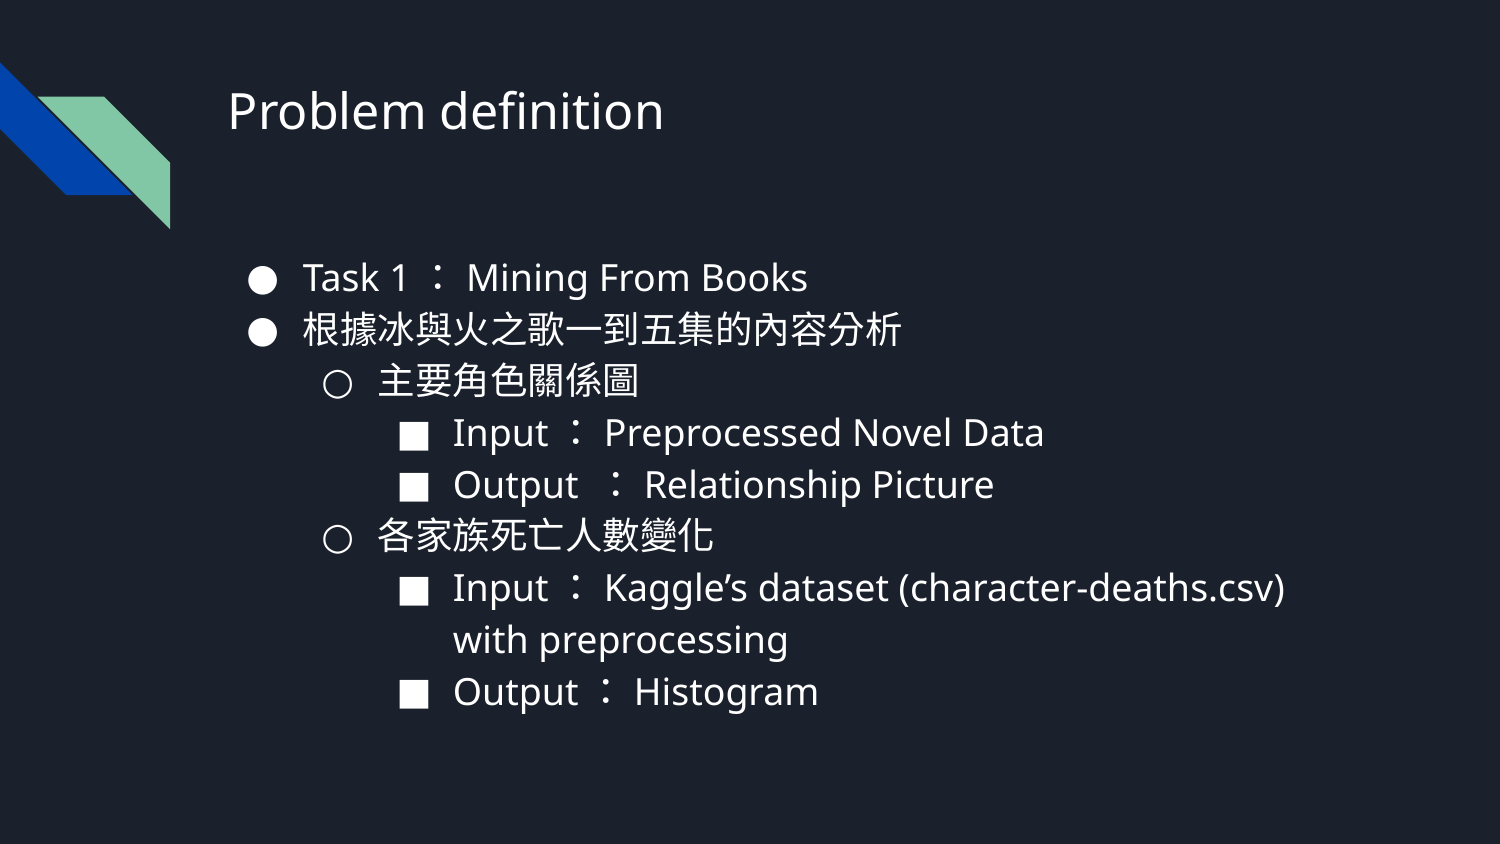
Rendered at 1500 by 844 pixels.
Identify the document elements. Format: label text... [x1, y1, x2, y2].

title Problem definition [212, 64, 1368, 215]
list Task 1：Mining From Books 根據冰與火之歌一到五集的內容分析 主要角色關係圖 Input：Preprocessed Novel Data Output ：Relationship Picture 各家族死亡人數變化 Input：Kaggle’s dataset (character-deaths.csv) with preprocessing Output：Histogram [212, 232, 1368, 758]
